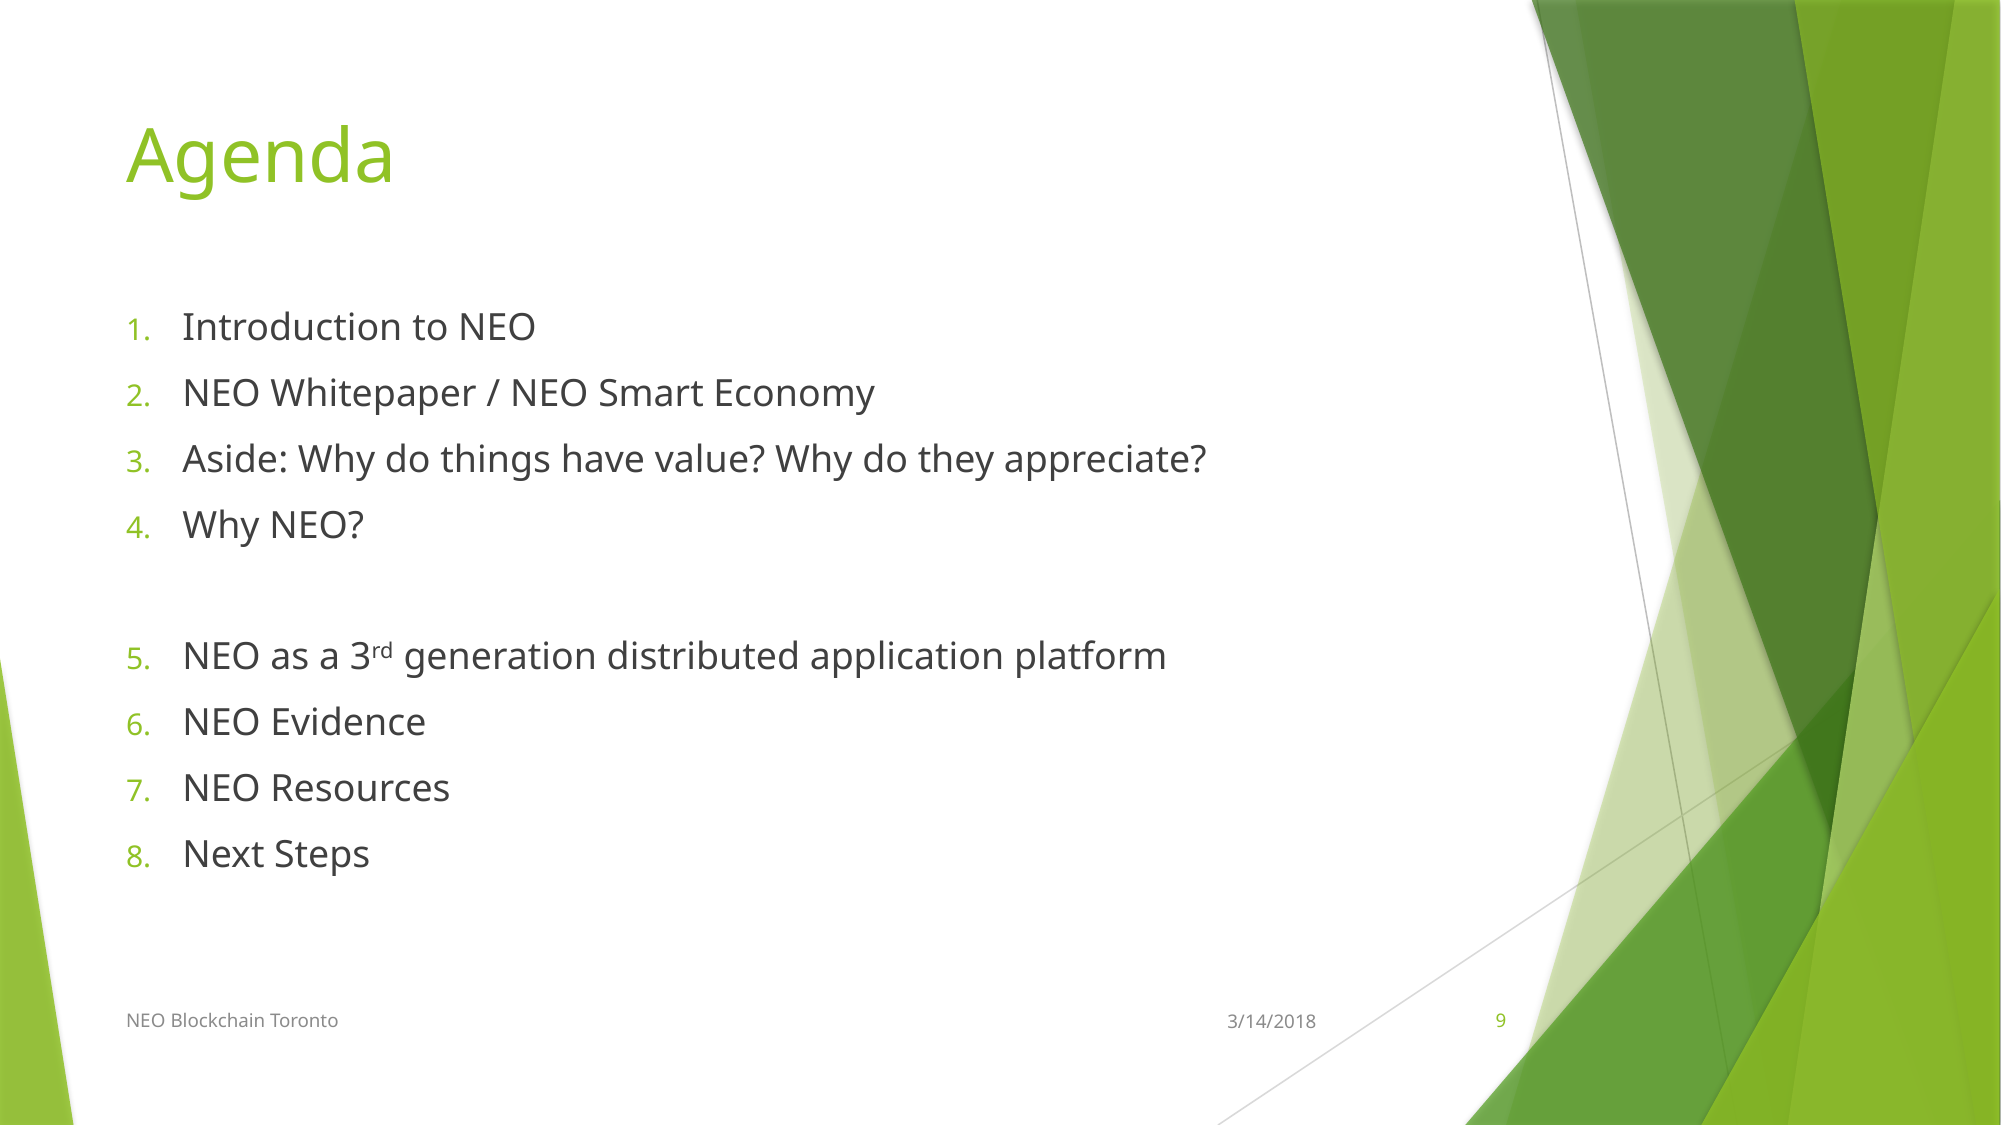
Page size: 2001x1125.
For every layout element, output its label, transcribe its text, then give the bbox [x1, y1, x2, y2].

slide_number 9 [1409, 991, 1522, 1051]
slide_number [1181, 991, 1332, 1051]
title Agenda [111, 99, 1802, 268]
footer NEO Blockchain Toronto [111, 991, 1145, 1051]
list Introduction to NEO NEO Whitepaper / NEO Smart Economy Aside: Why do things have value? Why do they appreciate? Why NEO? NEO as a 3rd generation distributed application platform NEO Evidence NEO Resources Next Steps [111, 295, 1802, 991]
